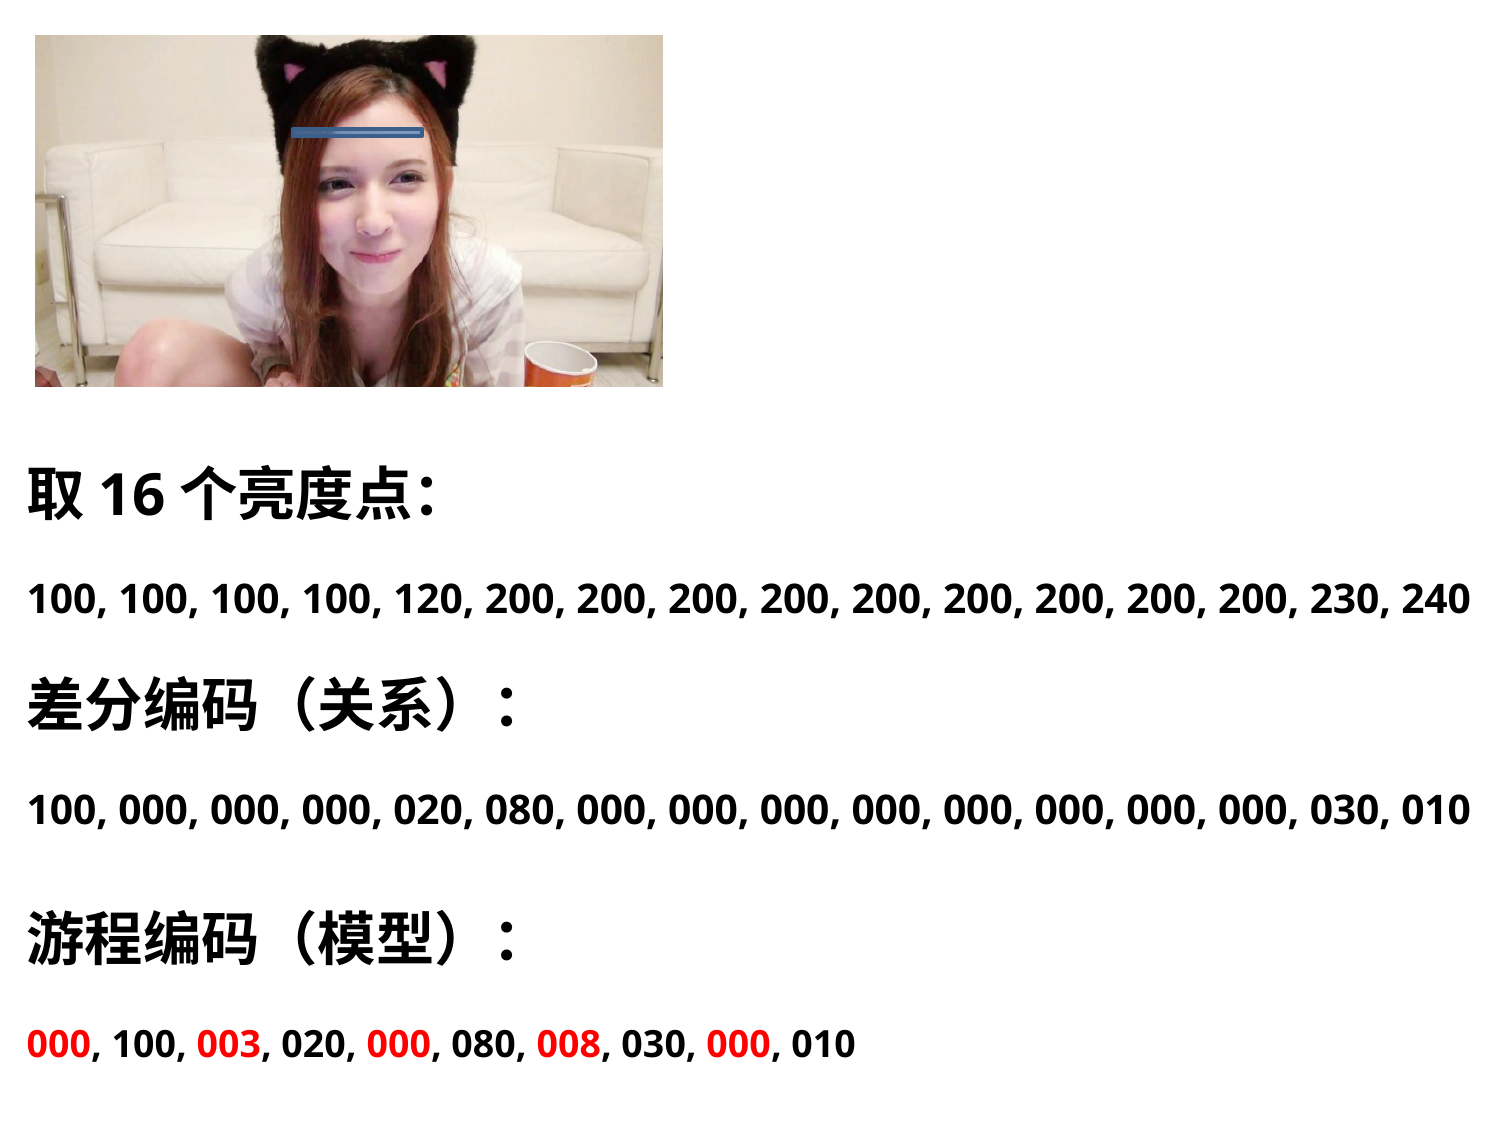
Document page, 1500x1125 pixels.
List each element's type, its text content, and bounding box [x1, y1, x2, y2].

text_box 100, 100, 100, 100, 120, 200, 200, 200, 200, 200, 200, 200, 200, 200, 230, 240 [11, 550, 1489, 645]
text_box 100, 000, 000, 000, 020, 080, 000, 000, 000, 000, 000, 000, 000, 000, 030, 010 [11, 761, 1500, 856]
text_box 取16个亮度点： [11, 445, 797, 539]
text_box 游程编码（模型）： [11, 890, 797, 985]
text_box 000, 100, 003, 020, 000, 080, 008, 030, 000, 010 [11, 996, 1500, 1090]
picture [34, 34, 663, 387]
text_box 差分编码（关系）： [11, 656, 797, 750]
